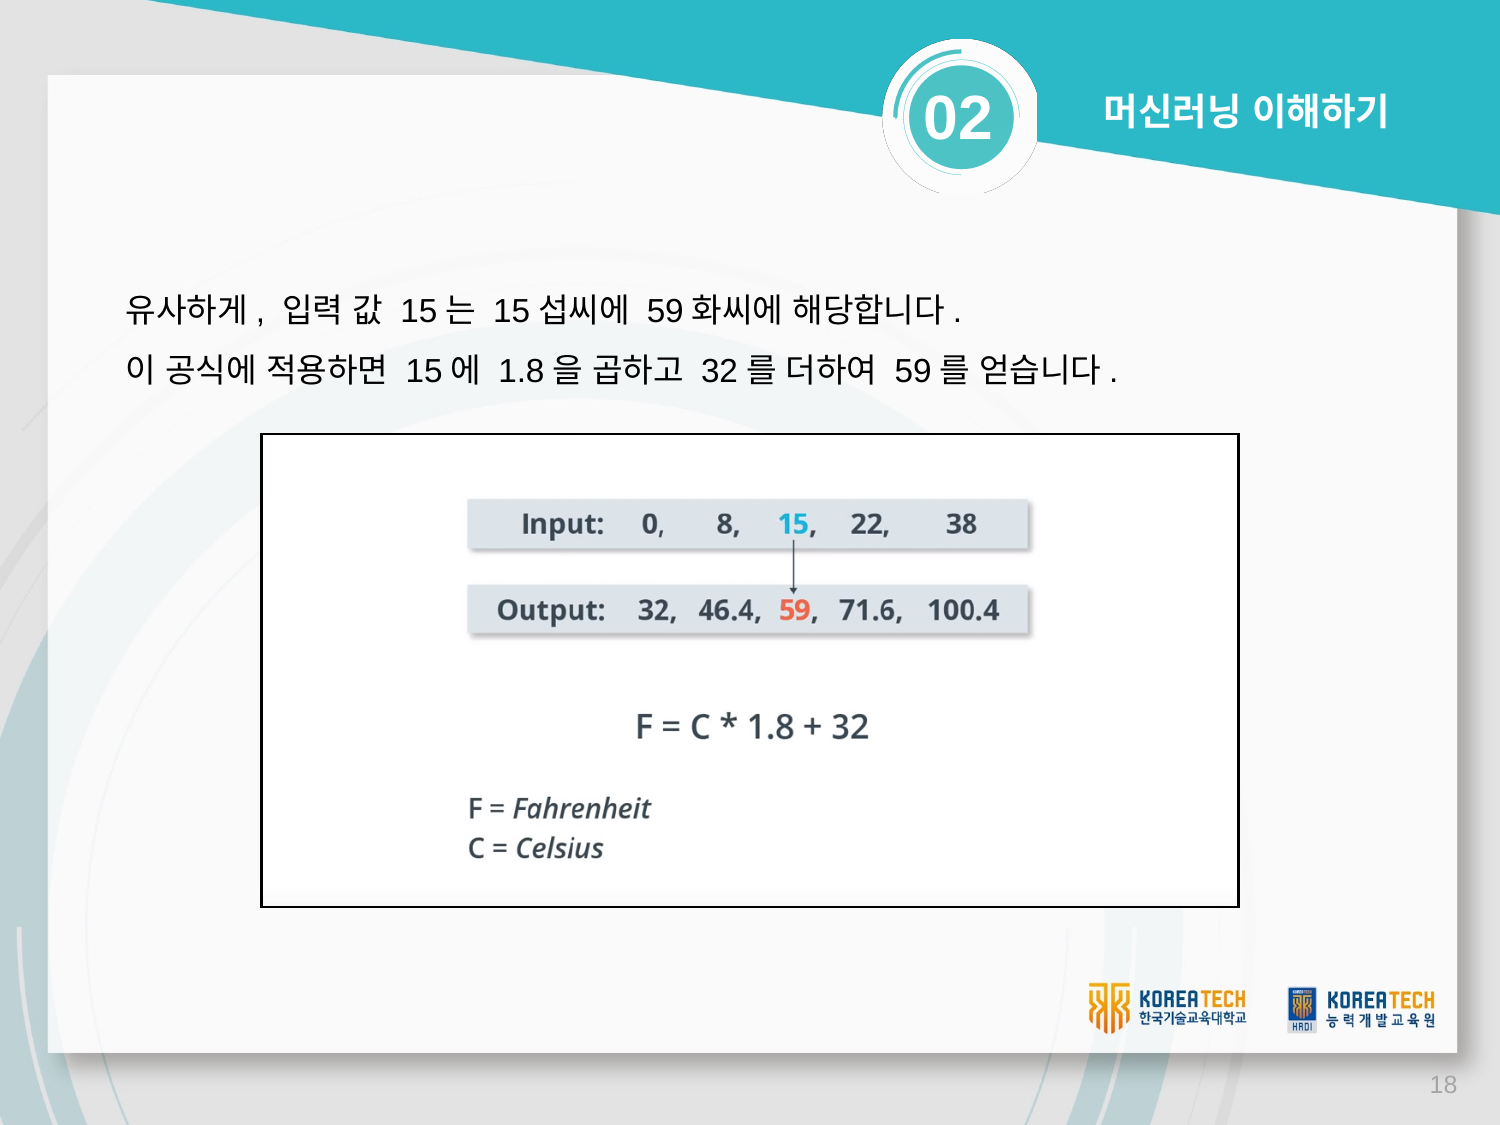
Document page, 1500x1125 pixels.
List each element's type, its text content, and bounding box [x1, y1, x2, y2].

picture [0, 0, 1500, 1125]
slide_number 18 [1225, 1053, 1473, 1114]
text_box 머신러닝 이해하기 [1053, 80, 1441, 172]
text_box 유사하게, 입력 값 15는 15섭씨에 59화씨에 해당합니다. 이 공식에 적용하면 15에 1.8을 곱하고 32를 더하여 59를 얻습니다. [110, 261, 1401, 869]
